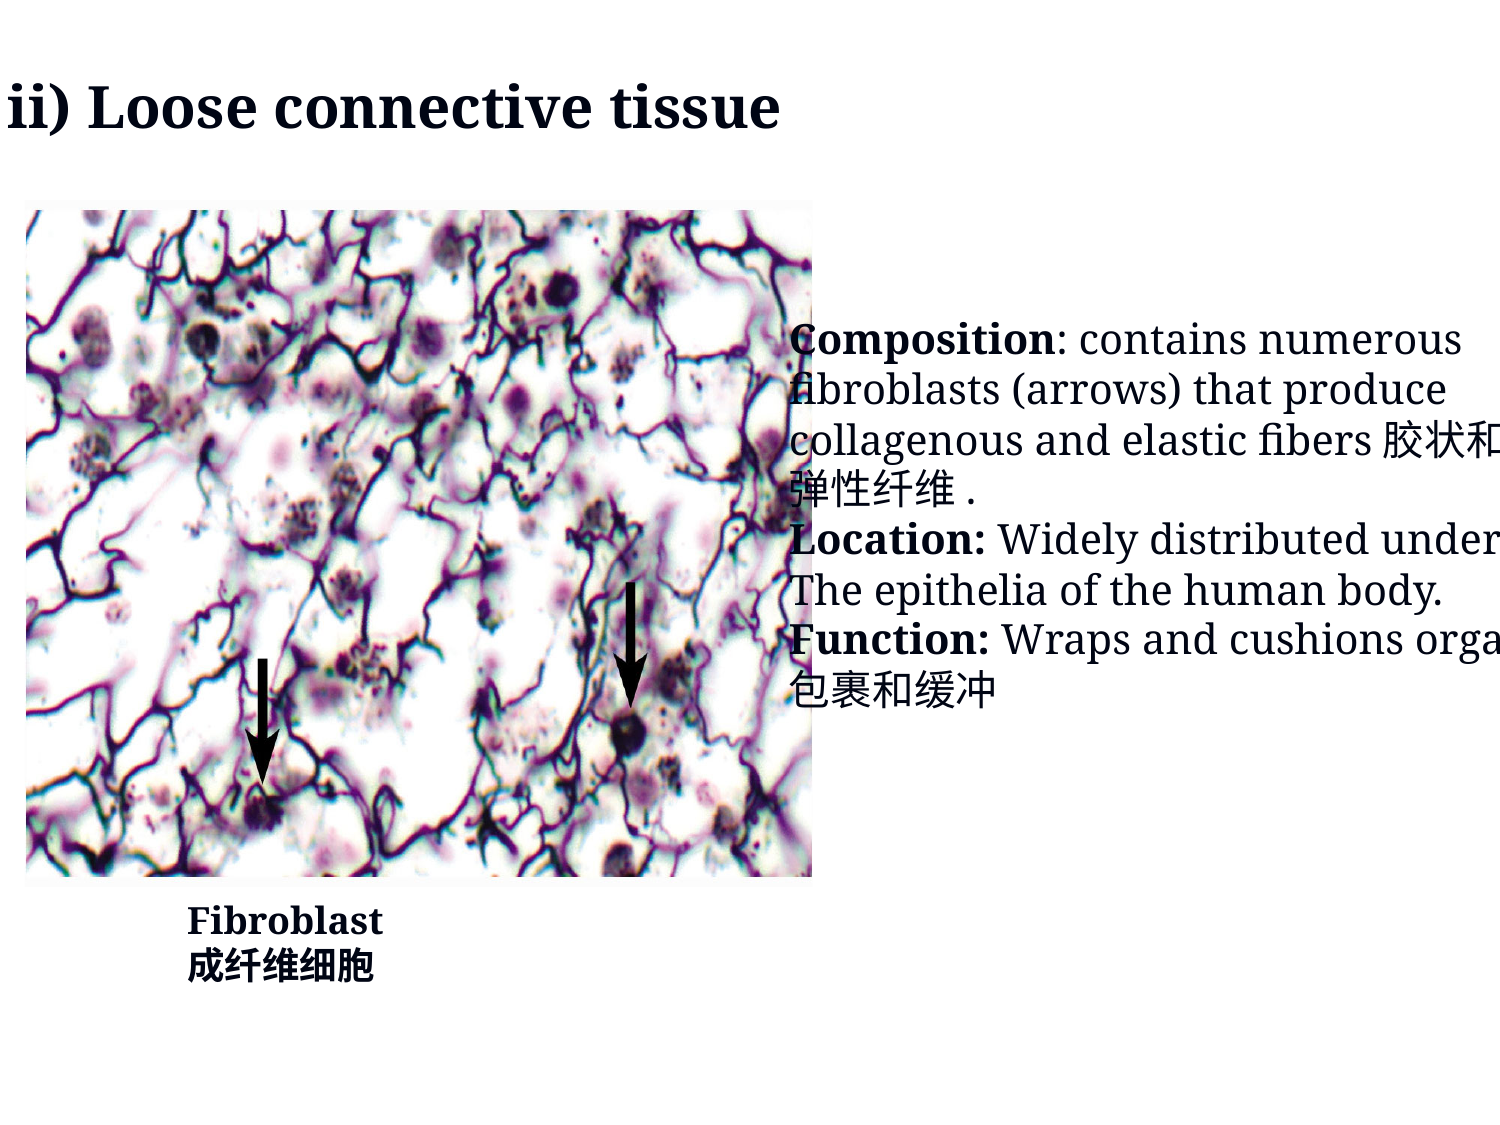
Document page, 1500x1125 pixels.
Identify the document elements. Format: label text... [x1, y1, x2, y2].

picture [24, 199, 813, 887]
text_box Composition: contains numerous fibroblasts (arrows) that produce collagenous and elastic fibers胶状和 弹性纤维. Location: Widely distributed under The epithelia of the human body. Function: Wraps and cushions organs 包裹和缓冲 [816, 305, 1500, 721]
text_box ii) Loose connective tissue [0, 62, 798, 148]
text_box Fibroblast 成纤维细胞 [172, 895, 399, 995]
